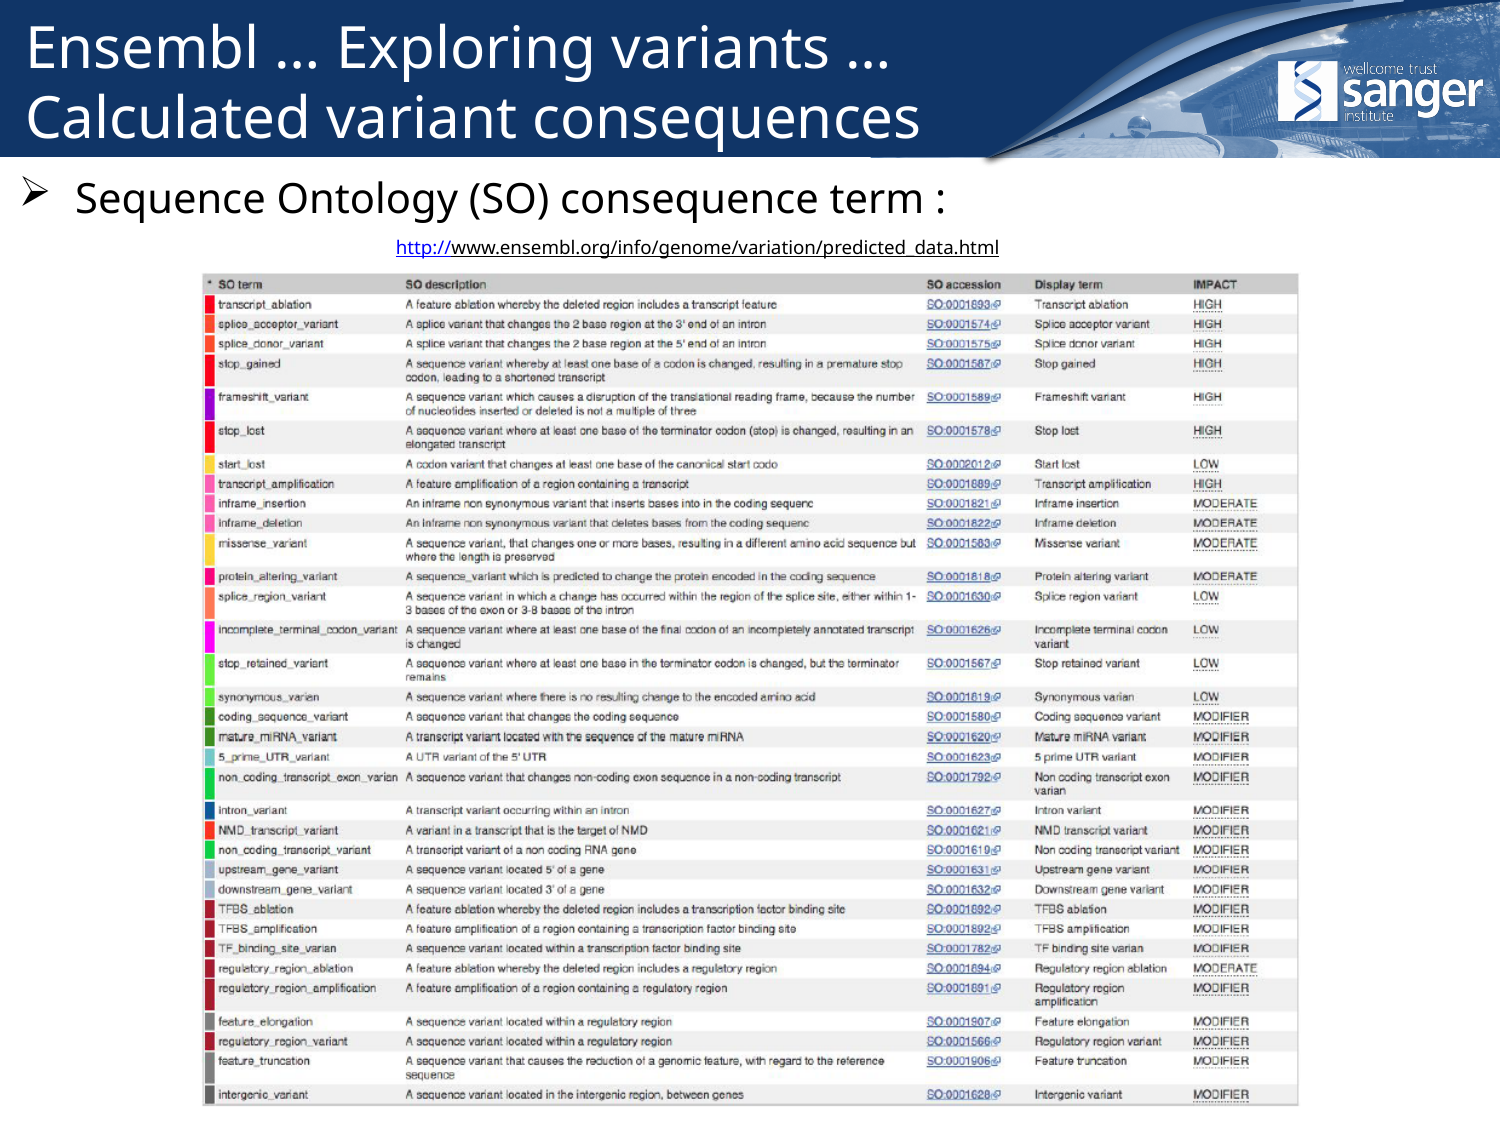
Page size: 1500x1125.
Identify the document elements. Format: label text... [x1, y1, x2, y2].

list Sequence Ontology (SO) consequence term : [3, 165, 1485, 1020]
text_box http://www.ensembl.org/info/genome/variation/predicted_data.html [381, 228, 1078, 269]
picture [199, 270, 1301, 1111]
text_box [0, 0, 1500, 158]
